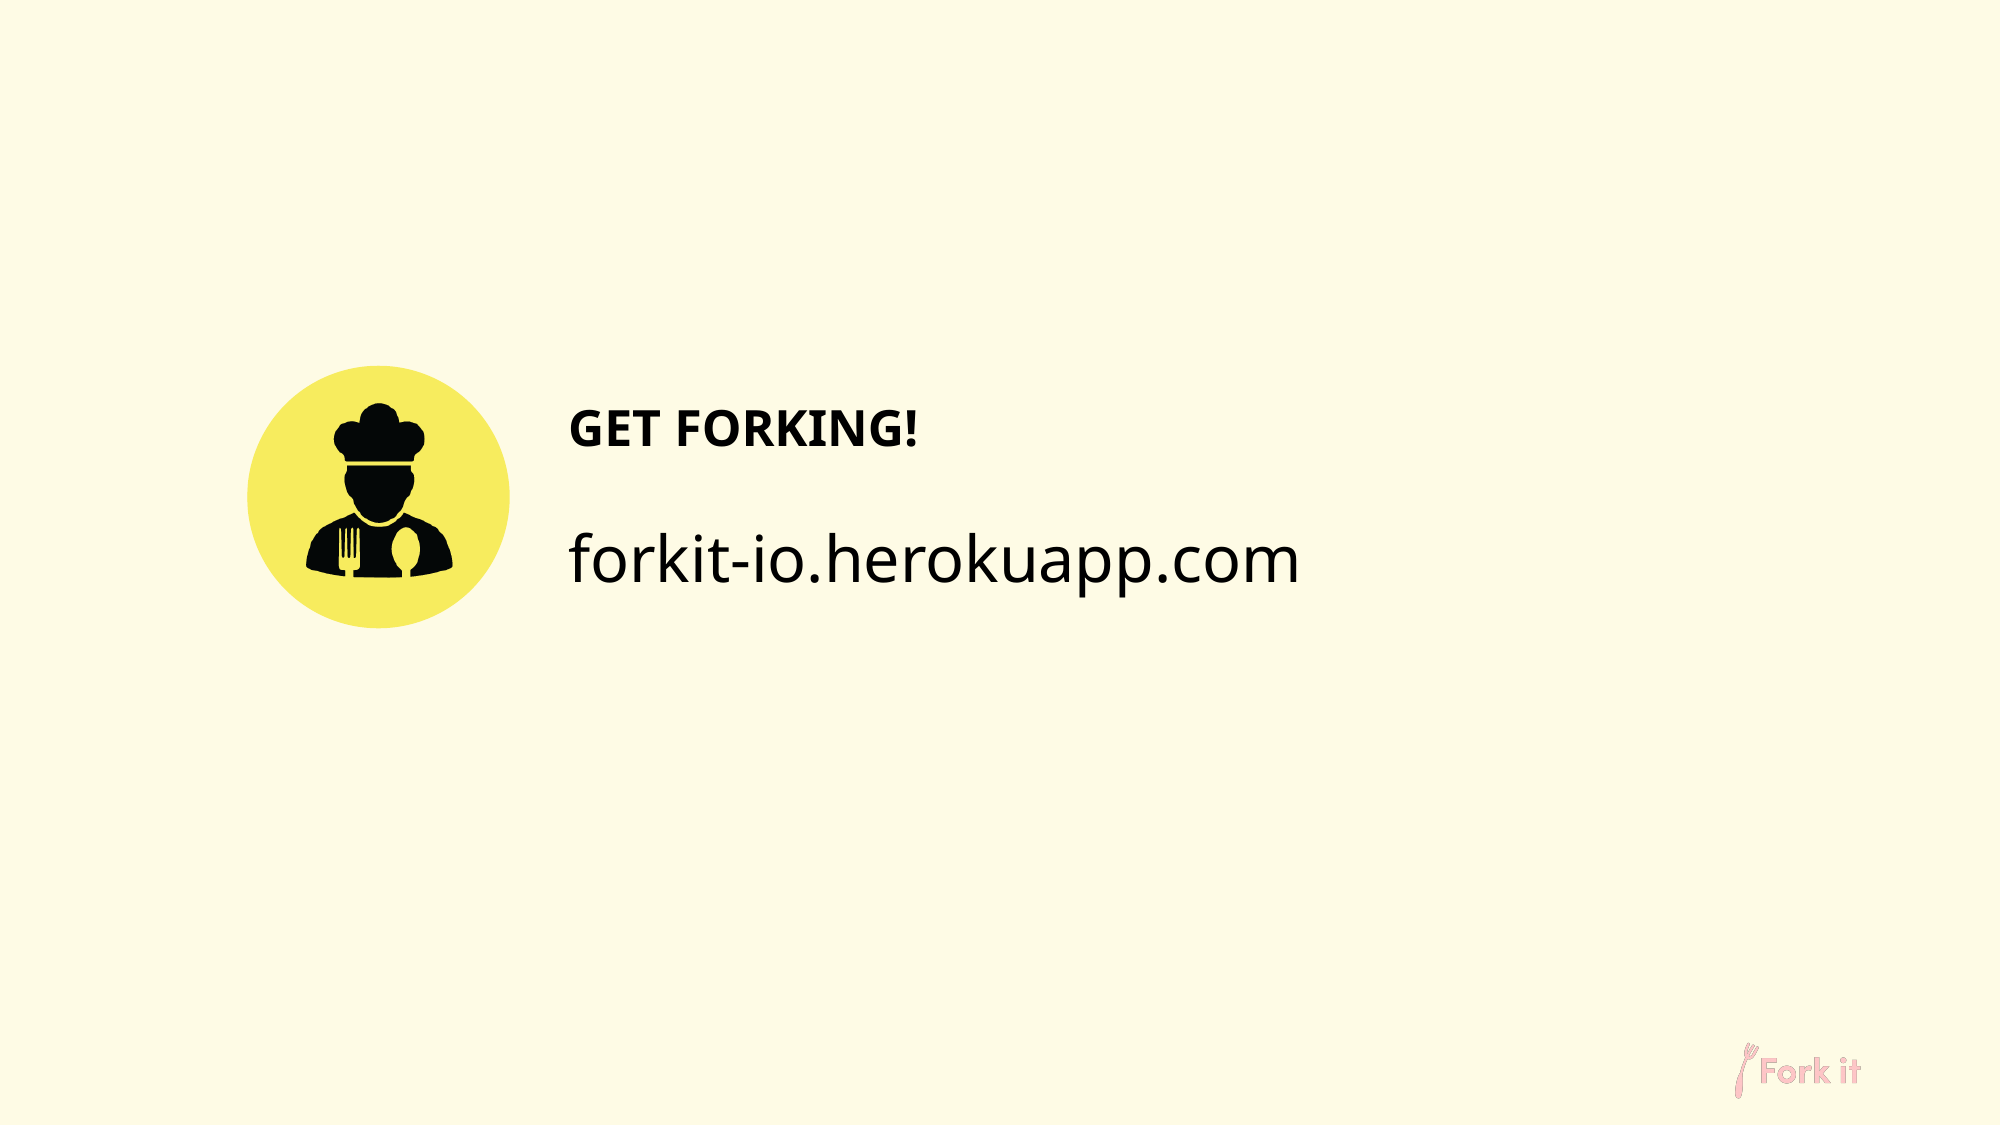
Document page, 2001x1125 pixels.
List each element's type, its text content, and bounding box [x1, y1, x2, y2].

text_box GET FORKING! forkit-io.herokuapp.com [553, 272, 2000, 667]
picture [247, 365, 510, 629]
